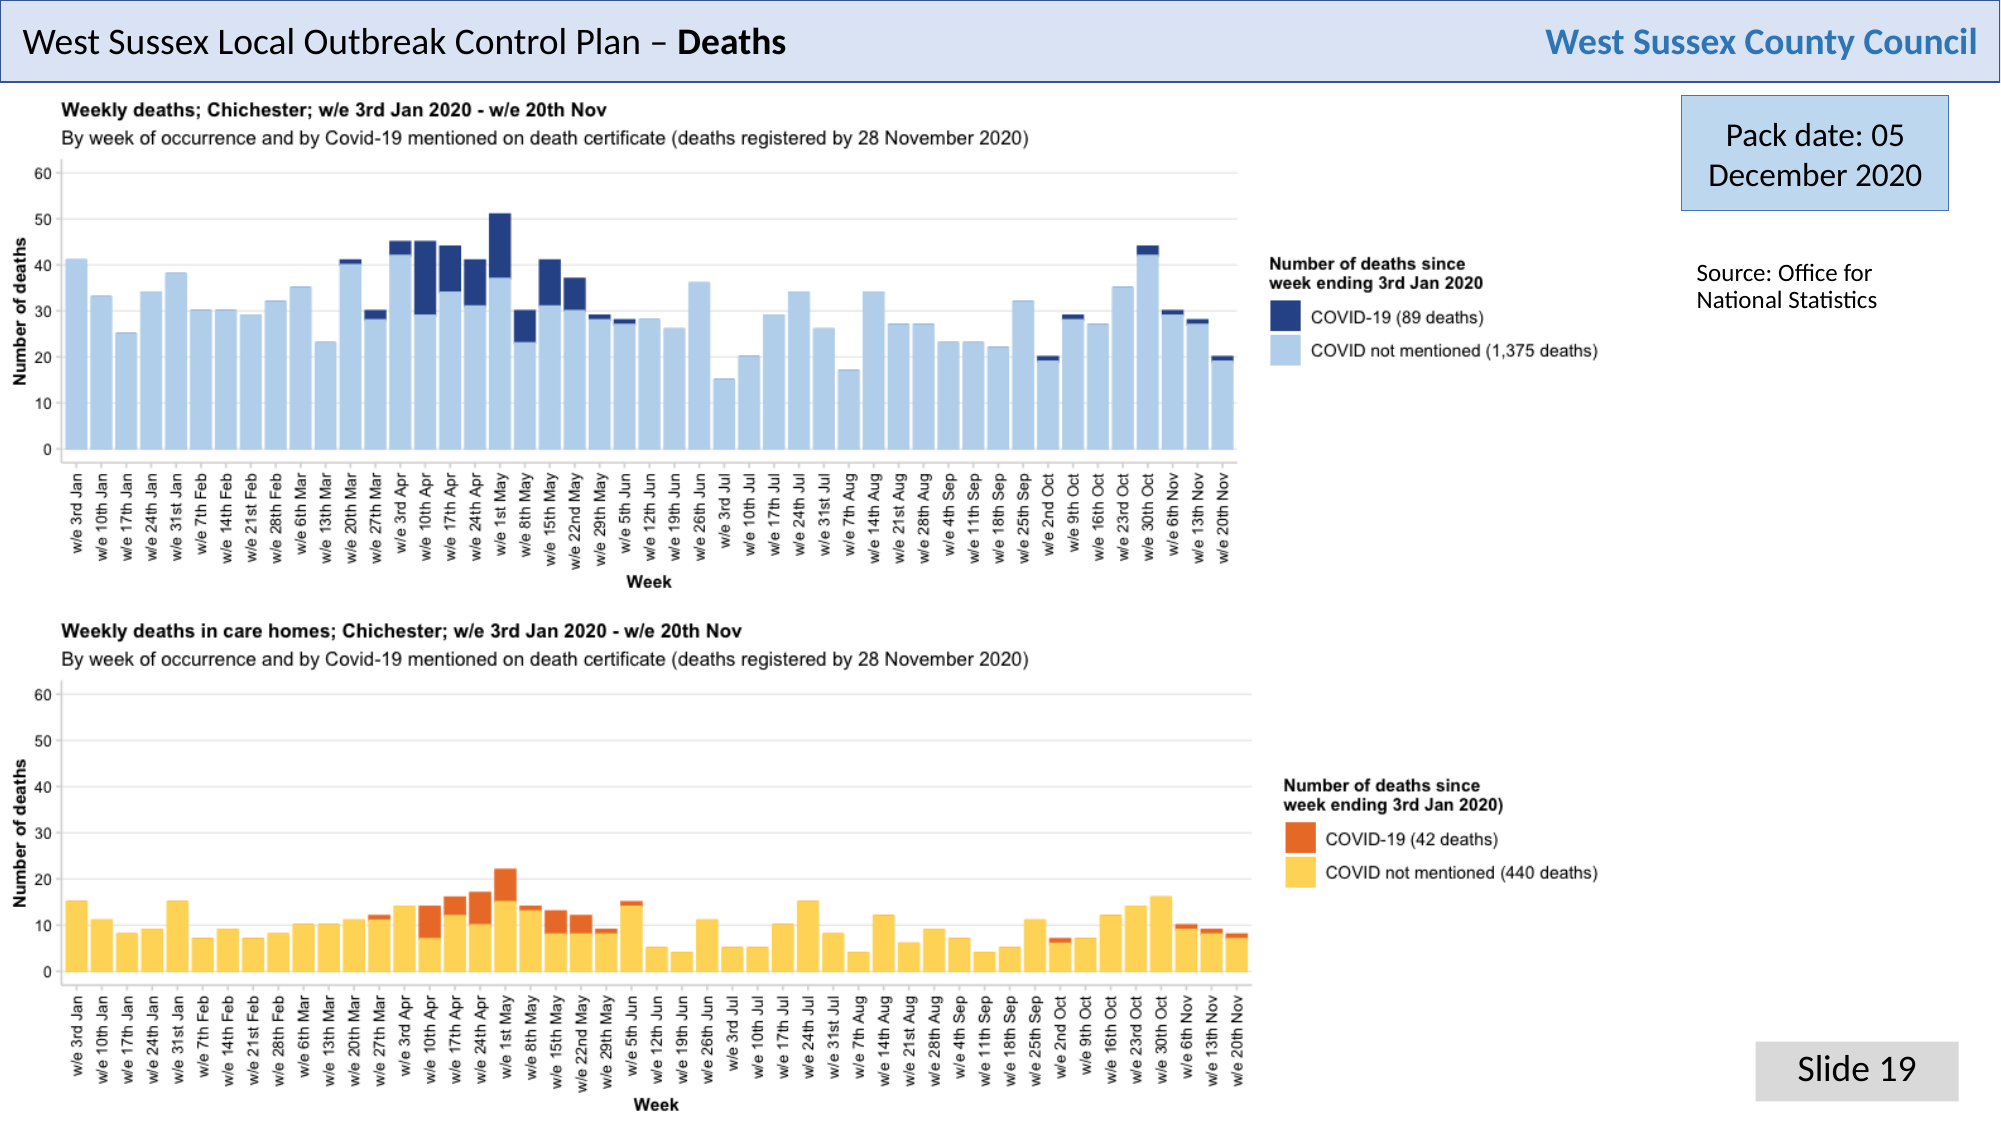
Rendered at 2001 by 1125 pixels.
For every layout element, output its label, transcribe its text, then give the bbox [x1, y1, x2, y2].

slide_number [1681, 95, 1949, 211]
list Source: Office for National Statistics [1681, 252, 1959, 289]
picture [3, 91, 1619, 602]
list Slide 19 [1755, 1041, 1959, 1102]
picture [3, 612, 1619, 1125]
